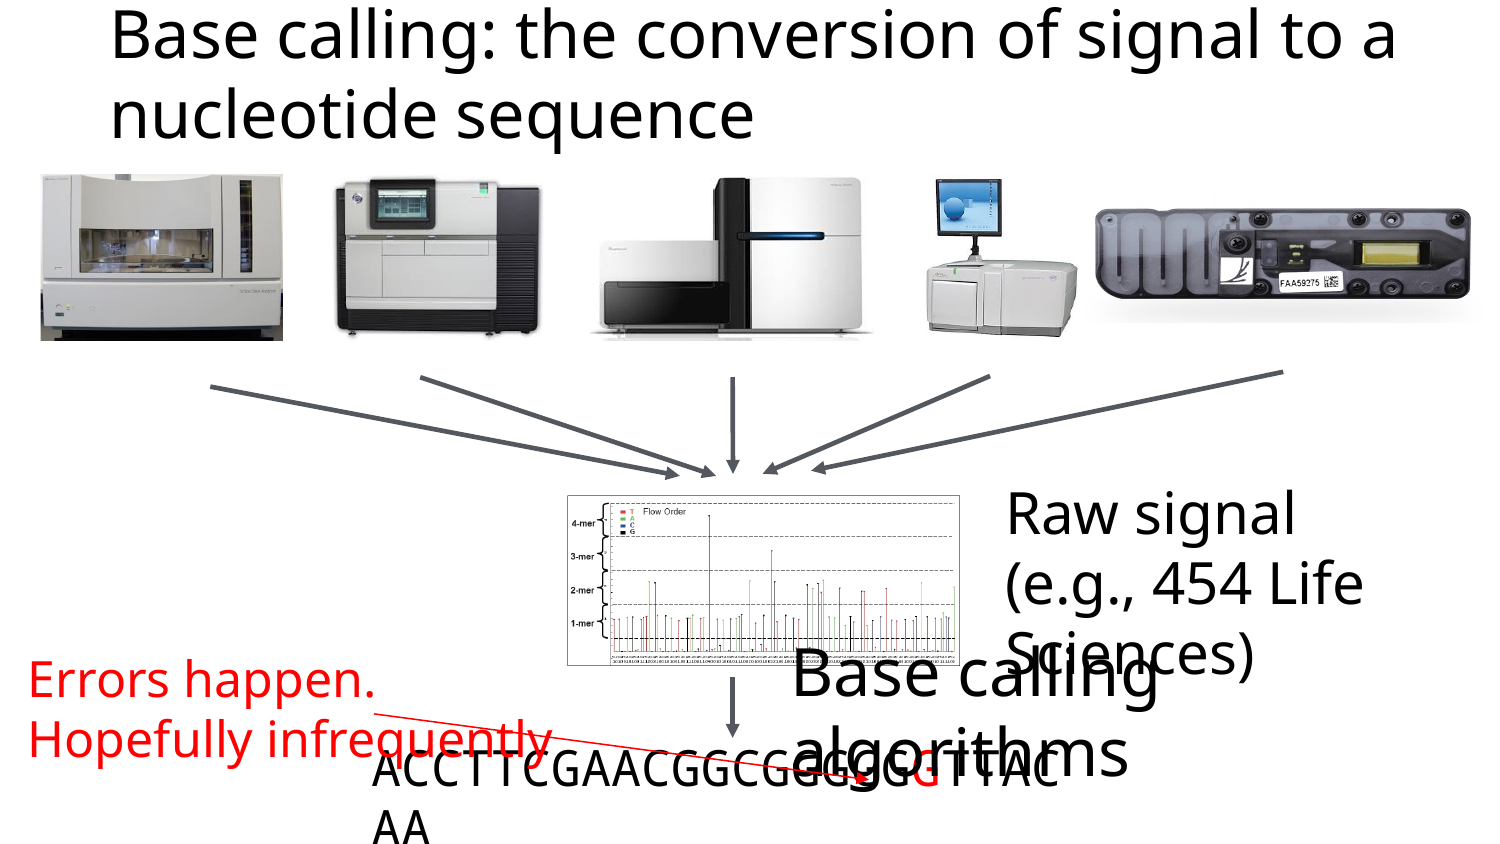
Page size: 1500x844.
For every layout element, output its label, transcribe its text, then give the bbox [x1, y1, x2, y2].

picture [917, 173, 1483, 341]
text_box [419, 376, 717, 477]
title Base calling: the conversion of signal to a nucleotide sequence [103, 0, 1487, 165]
picture [564, 493, 964, 669]
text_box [12, 676, 870, 780]
text_box ACCTTCGAACGGCGGGGGGTTACAA [356, 746, 1105, 844]
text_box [210, 386, 414, 477]
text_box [810, 371, 1284, 471]
text_box Raw signal (e.g., 454 Life Sciences) [990, 536, 1483, 626]
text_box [762, 375, 806, 475]
picture [330, 173, 544, 341]
picture [40, 173, 283, 341]
picture [589, 173, 876, 341]
text_box Base calling algorithms [872, 679, 1415, 740]
